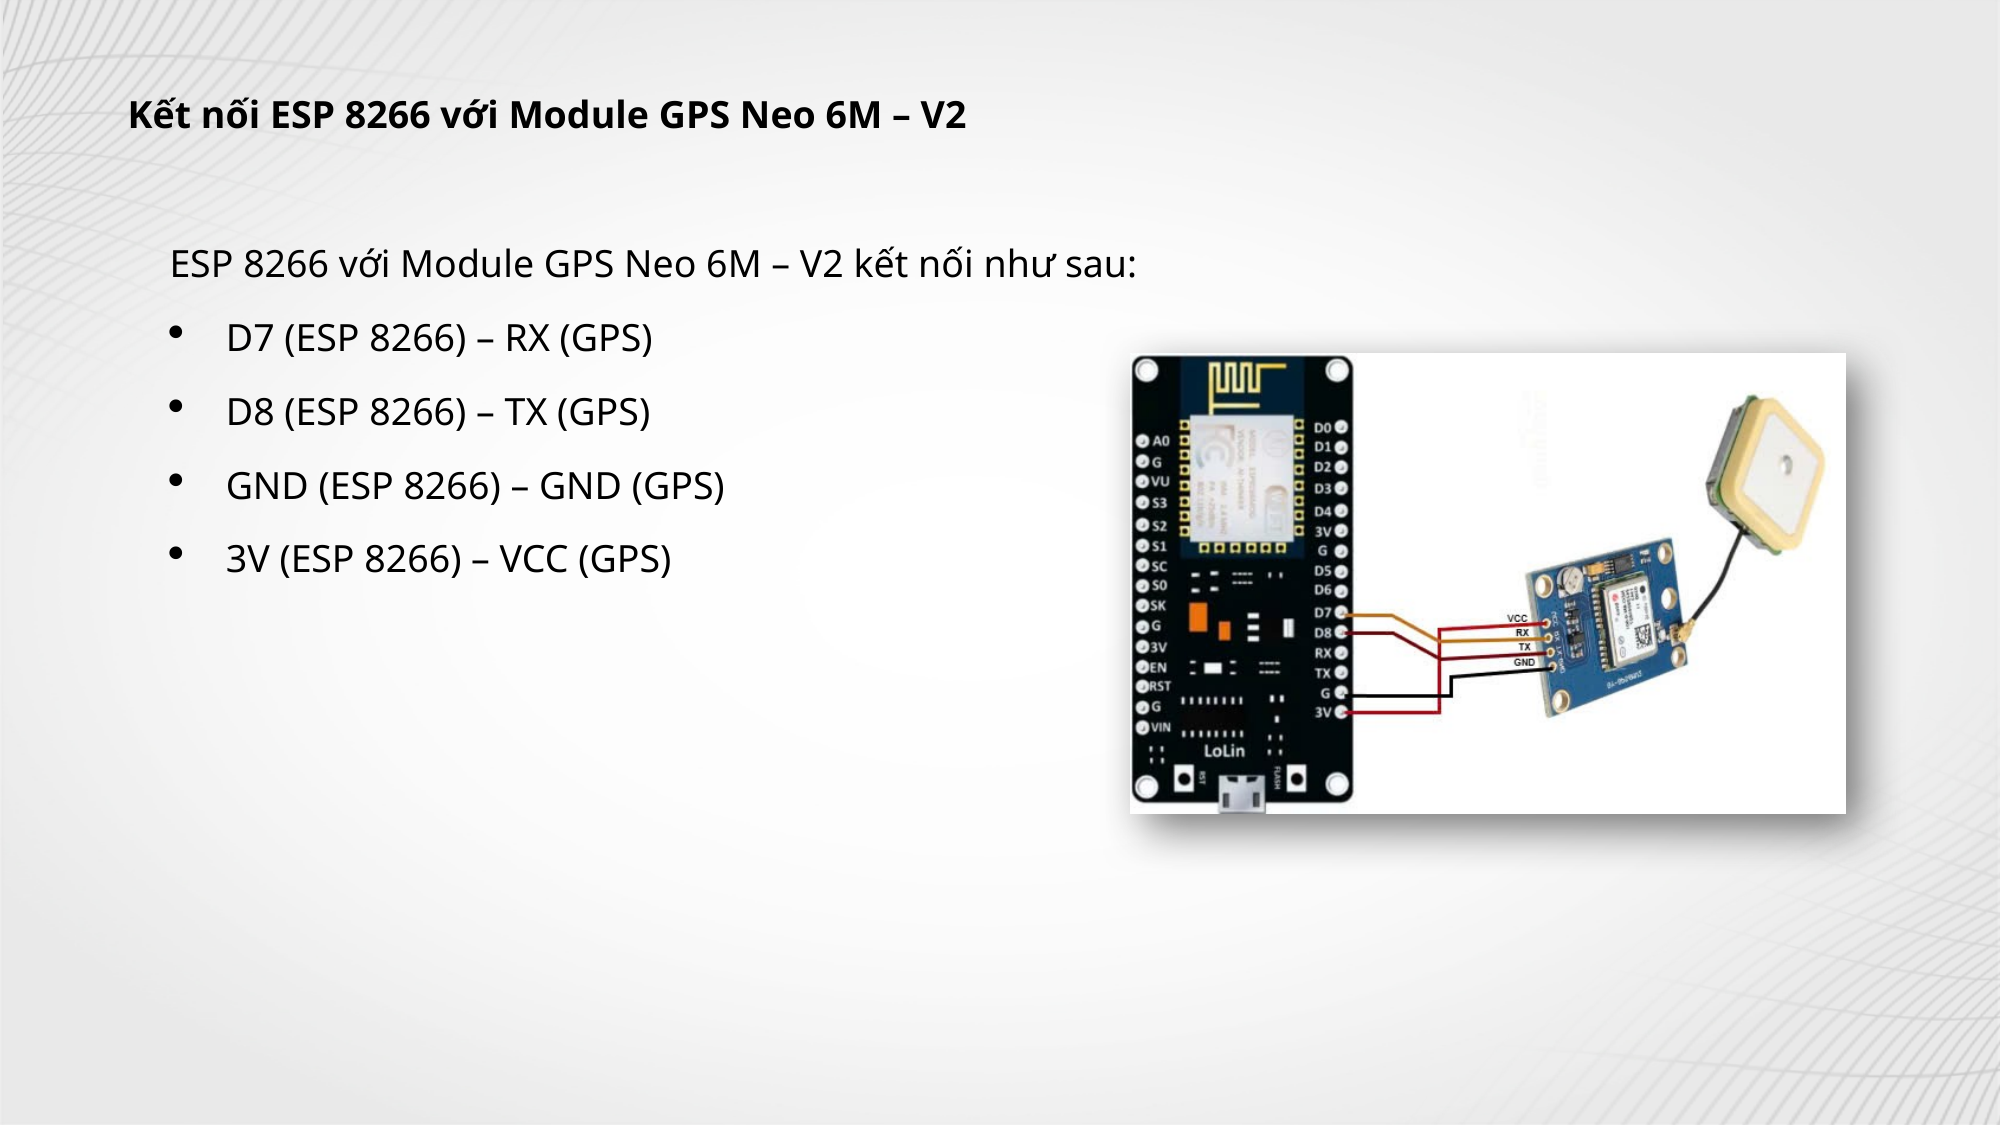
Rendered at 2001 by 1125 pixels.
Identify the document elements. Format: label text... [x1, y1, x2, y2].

picture [3, 0, 2000, 1125]
text_box Kết nối ESP 8266 với Module GPS Neo 6M – V2 [103, 83, 1107, 144]
text_box ESP 8266 với Module GPS Neo 6M – V2 kết nối như sau: D7 (ESP 8266) – RX (GPS) D8 (ESP 8266) – TX (GPS) GND (ESP 8266) – GND (GPS) 3V (ESP 8266) – VCC (GPS) [154, 210, 1159, 588]
